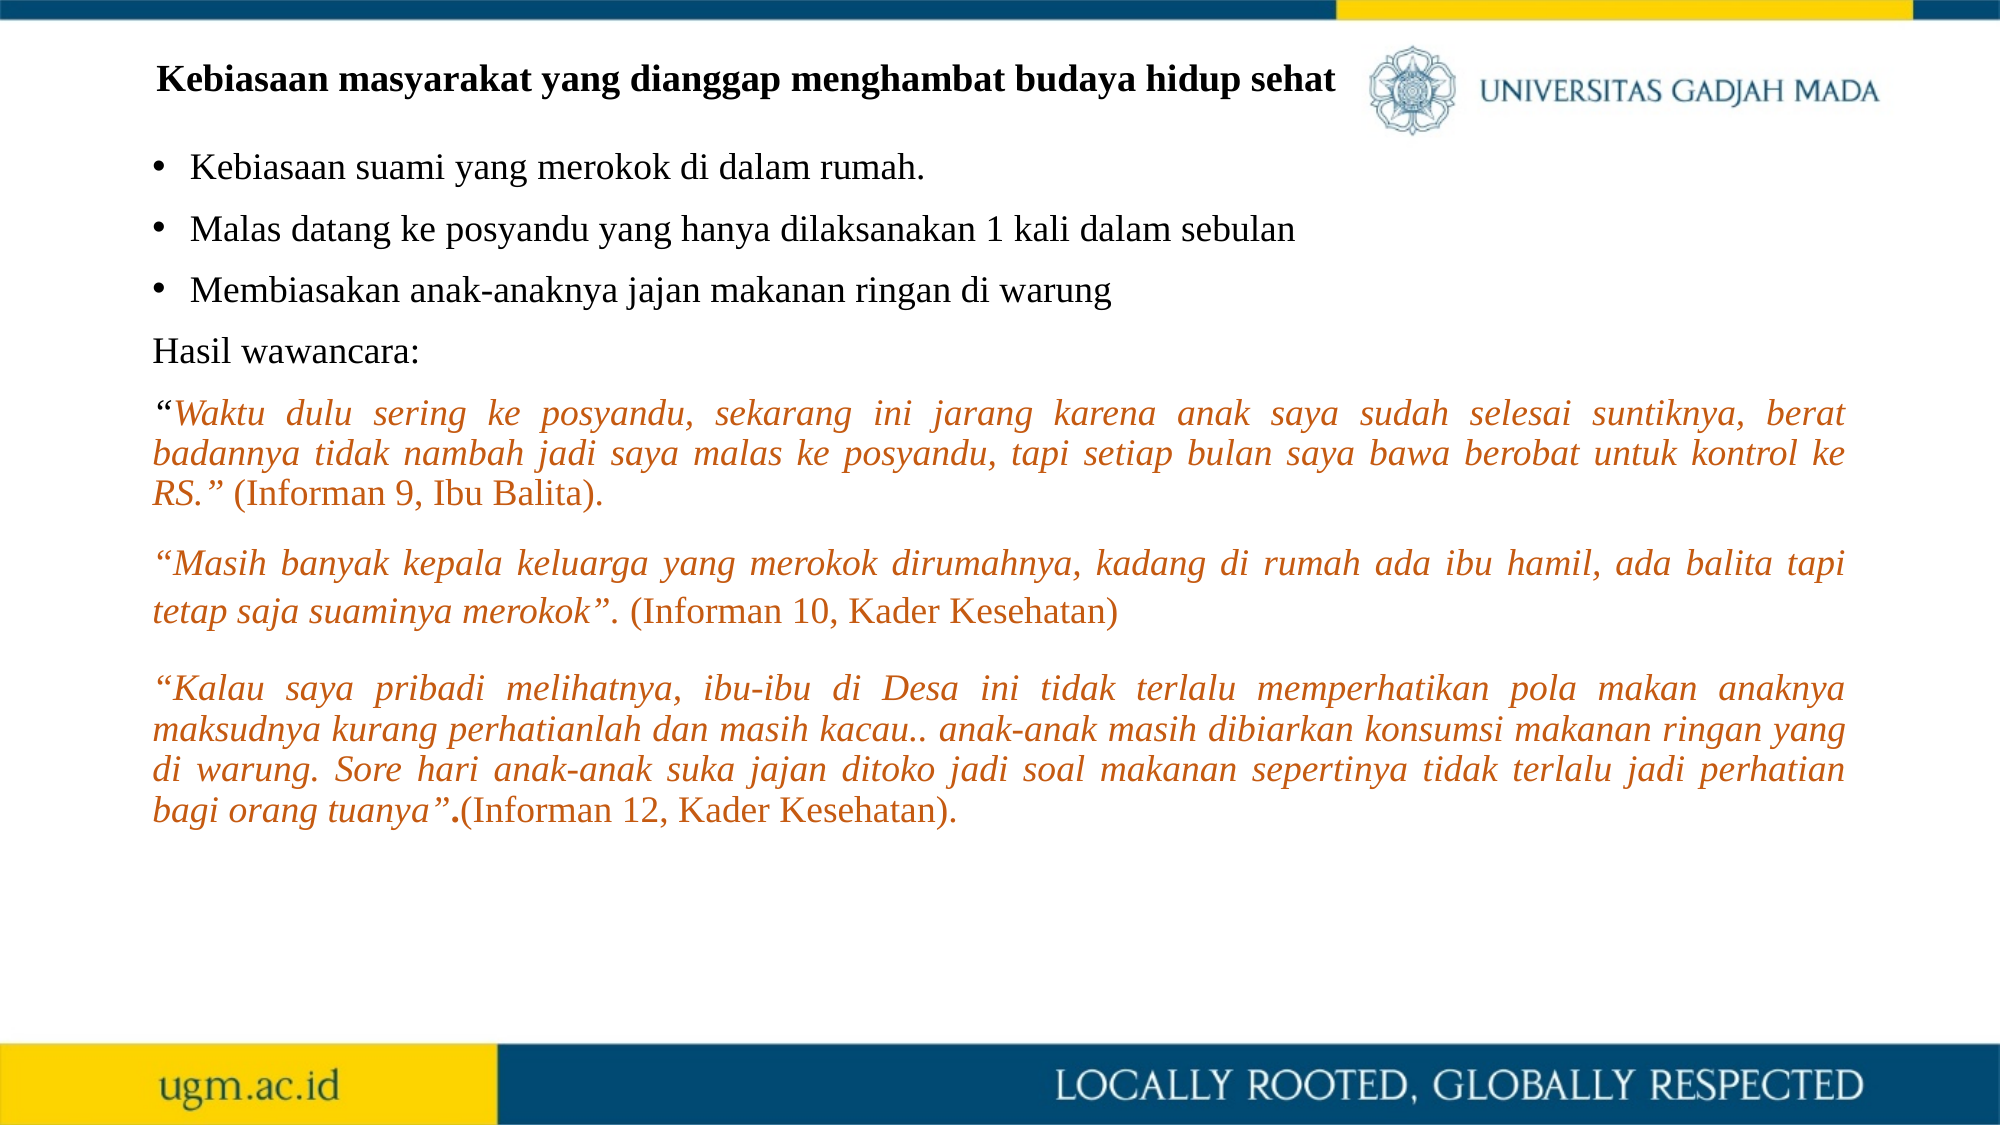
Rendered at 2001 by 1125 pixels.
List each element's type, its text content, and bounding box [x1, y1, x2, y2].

list Kebiasaan suami yang merokok di dalam rumah. Malas datang ke posyandu yang hanya dilaksanakan 1 kali dalam sebulan Membiasakan anak-anaknya jajan makanan ringan di warung Hasil wawancara: “Waktu dulu sering ke posyandu, sekarang ini jarang karena anak saya sudah selesai suntiknya, berat badannya tidak nambah jadi saya malas ke posyandu, tapi setiap bulan saya bawa berobat untuk kontrol ke RS.” (Informan 9, Ibu Balita). “Masih banyak kepala keluarga yang merokok dirumahnya, kadang di rumah ada ibu hamil, ada balita tapi tetap saja suaminya merokok”. (Informan 10, Kader Kesehatan) “Kalau saya pribadi melihatnya, ibu-ibu di Desa ini tidak terlalu memperhatikan pola makan anaknya maksudnya kurang perhatianlah dan masih kacau.. anak-anak masih dibiarkan konsumsi makanan ringan yang di warung. Sore hari anak-anak suka jajan ditoko jadi soal makanan sepertinya tidak terlalu jadi perhatian bagi orang tuanya”.(Informan 12, Kader Kesehatan). [137, 139, 1863, 1014]
title Kebiasaan masyarakat yang dianggap menghambat budaya hidup sehat [137, 31, 1357, 139]
picture [0, 0, 2000, 1125]
